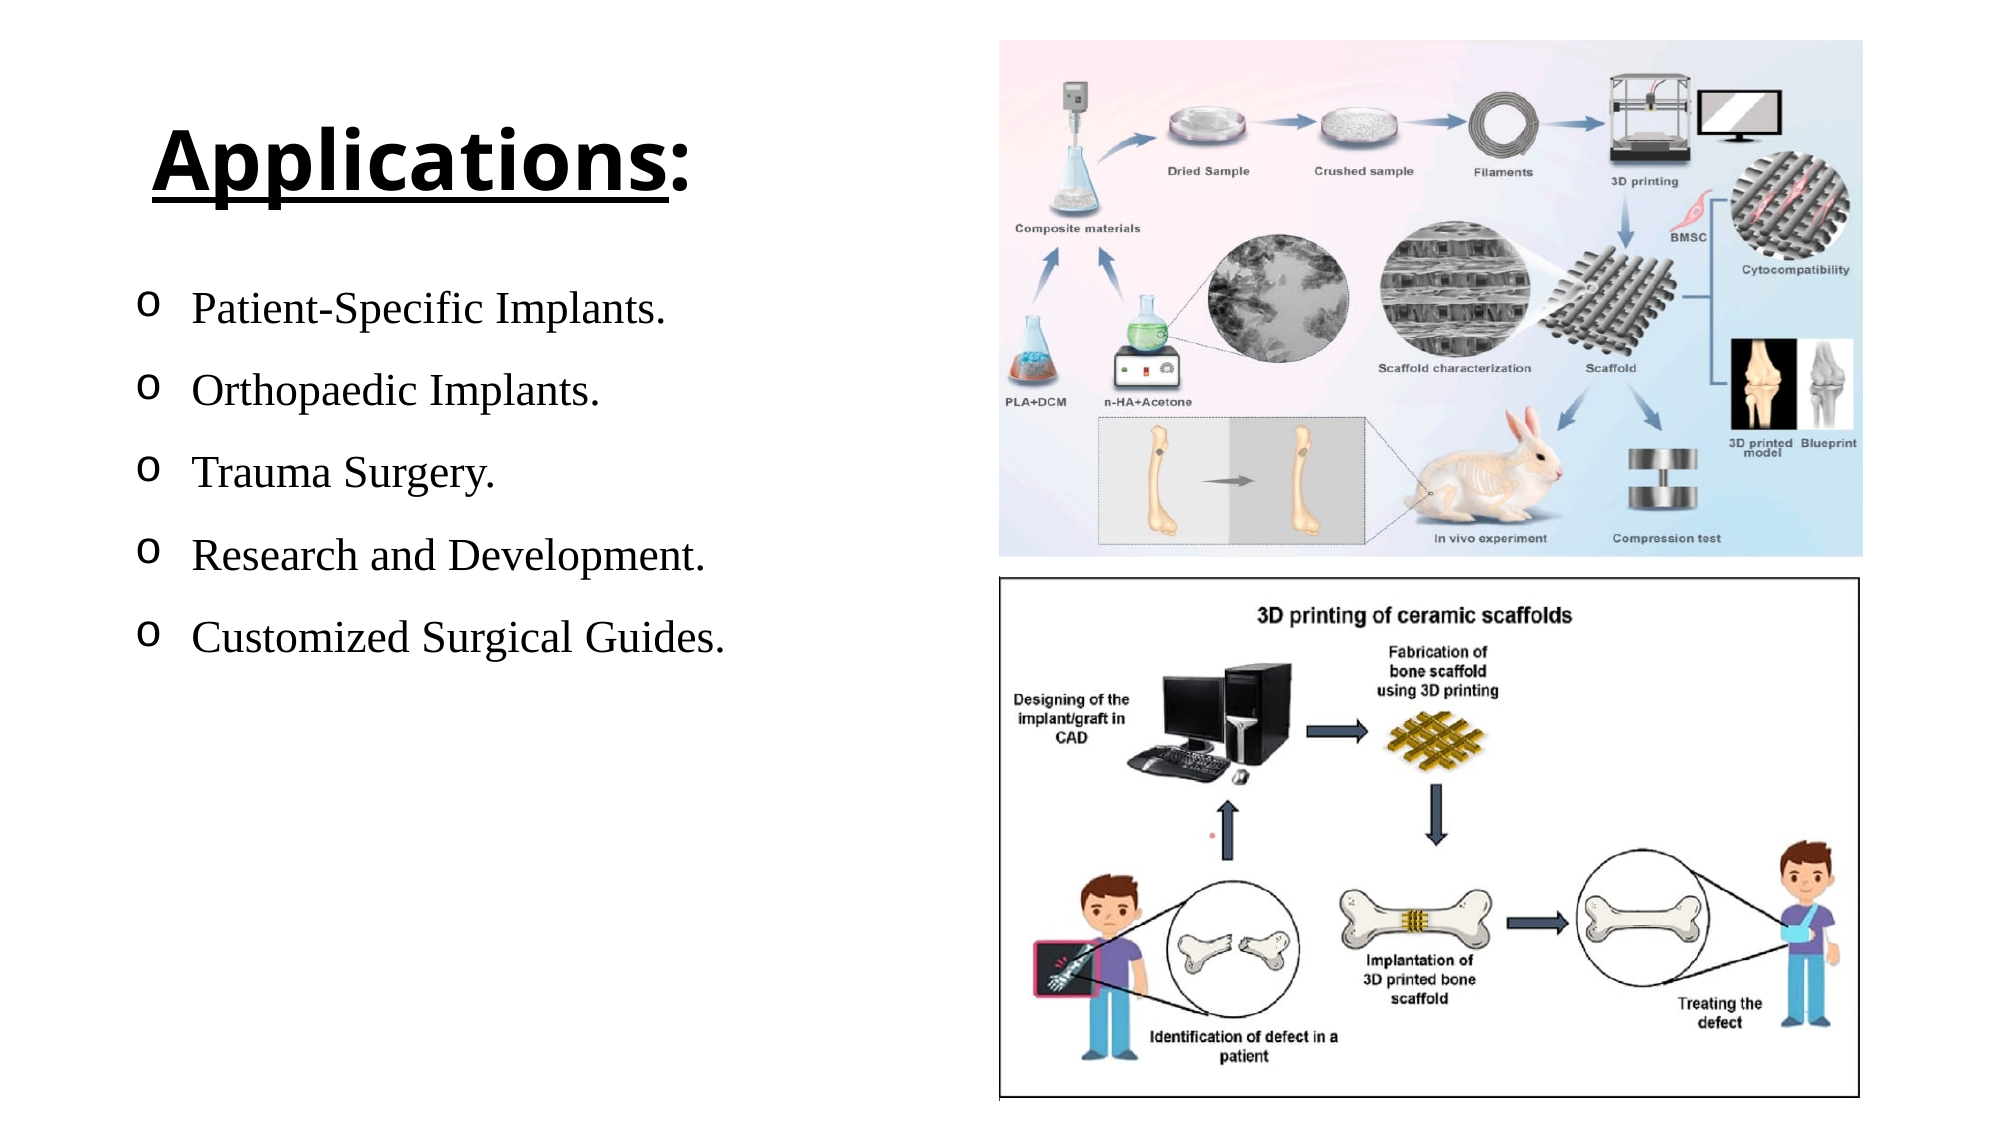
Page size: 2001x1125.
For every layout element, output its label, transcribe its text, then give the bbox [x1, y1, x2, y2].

picture [999, 576, 1863, 1101]
picture [999, 40, 1863, 563]
text_box Patient-Specific Implants. Orthopaedic Implants. Trauma Surgery. Research and Development. Customized Surgical Guides. [120, 242, 1224, 670]
title Applications: [137, 55, 999, 242]
